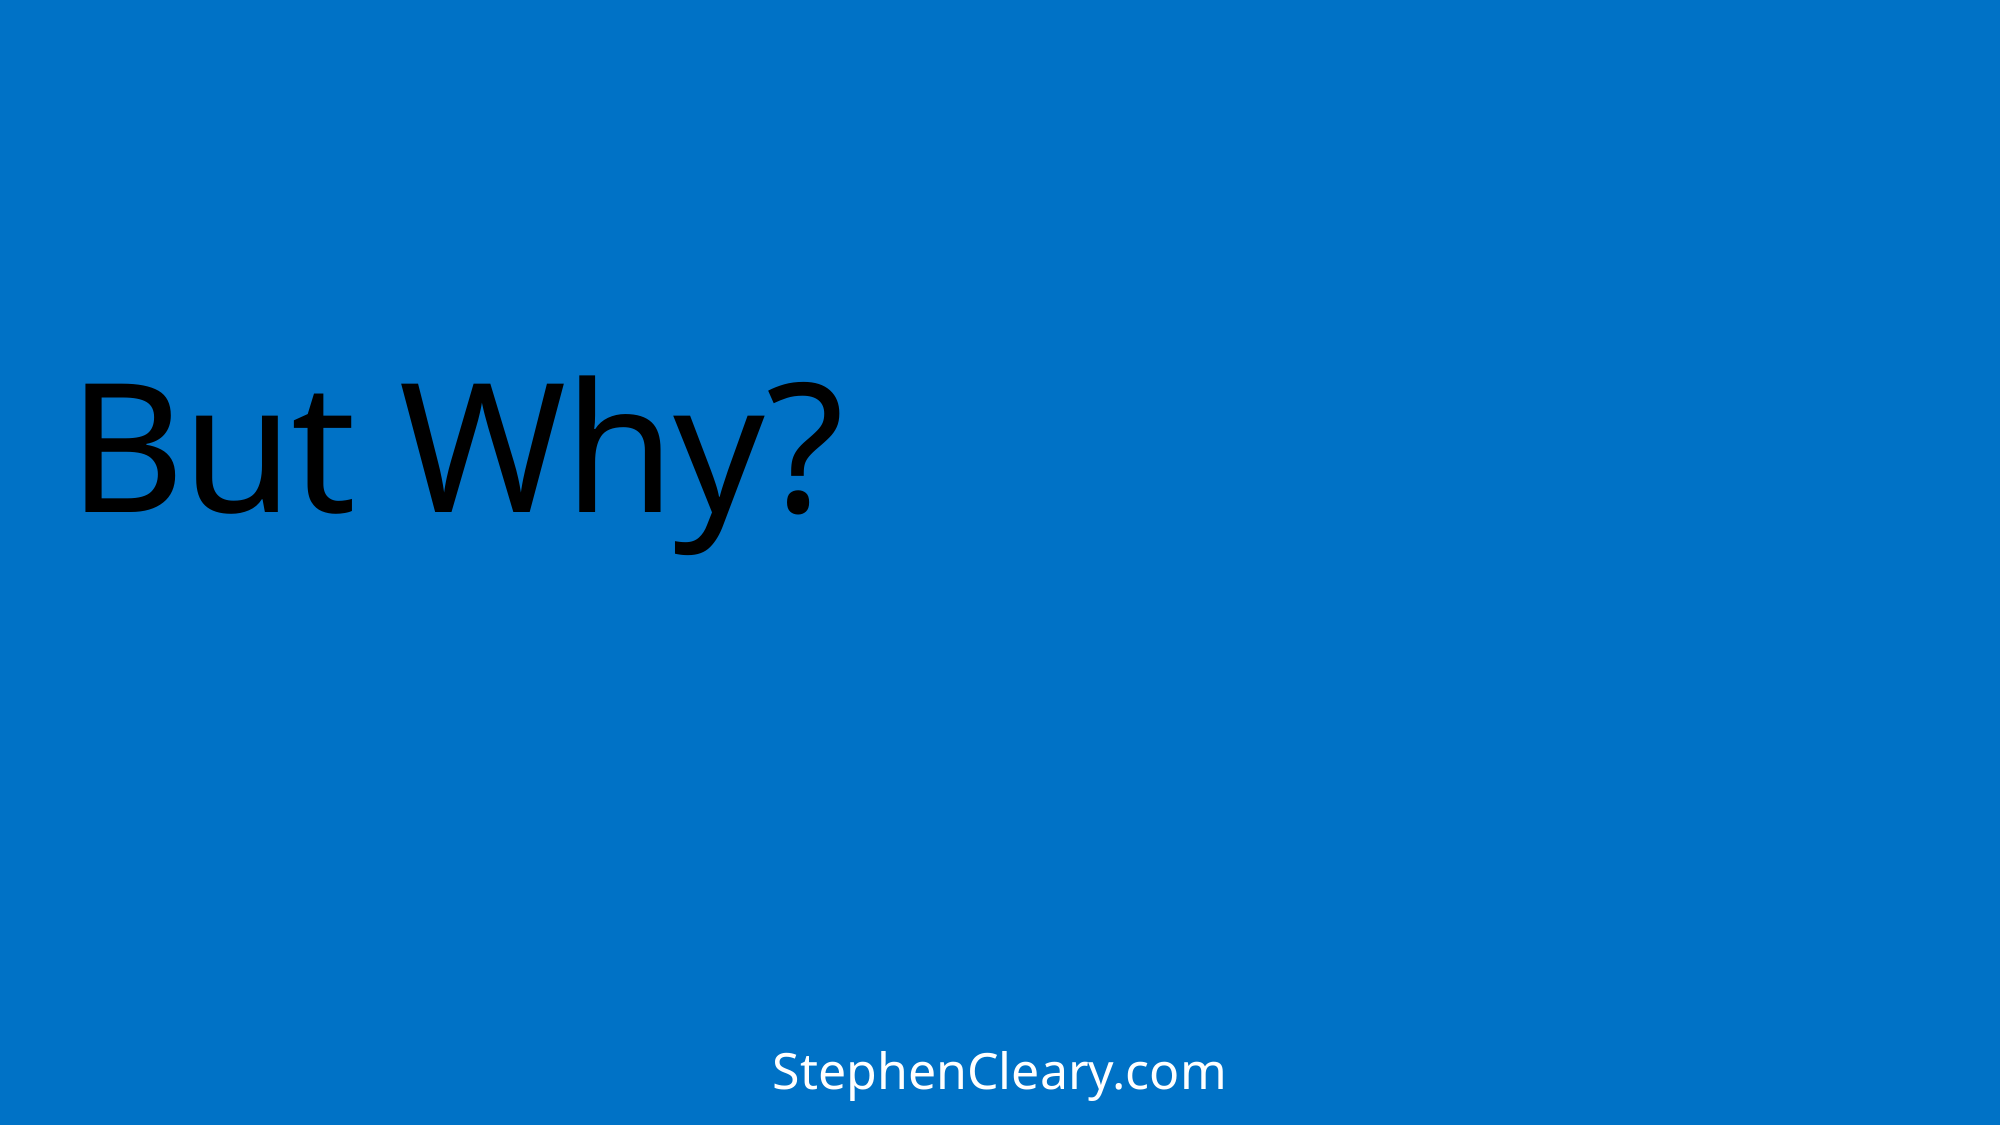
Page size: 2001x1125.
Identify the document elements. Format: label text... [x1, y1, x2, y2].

title But Why? [44, 341, 1956, 637]
